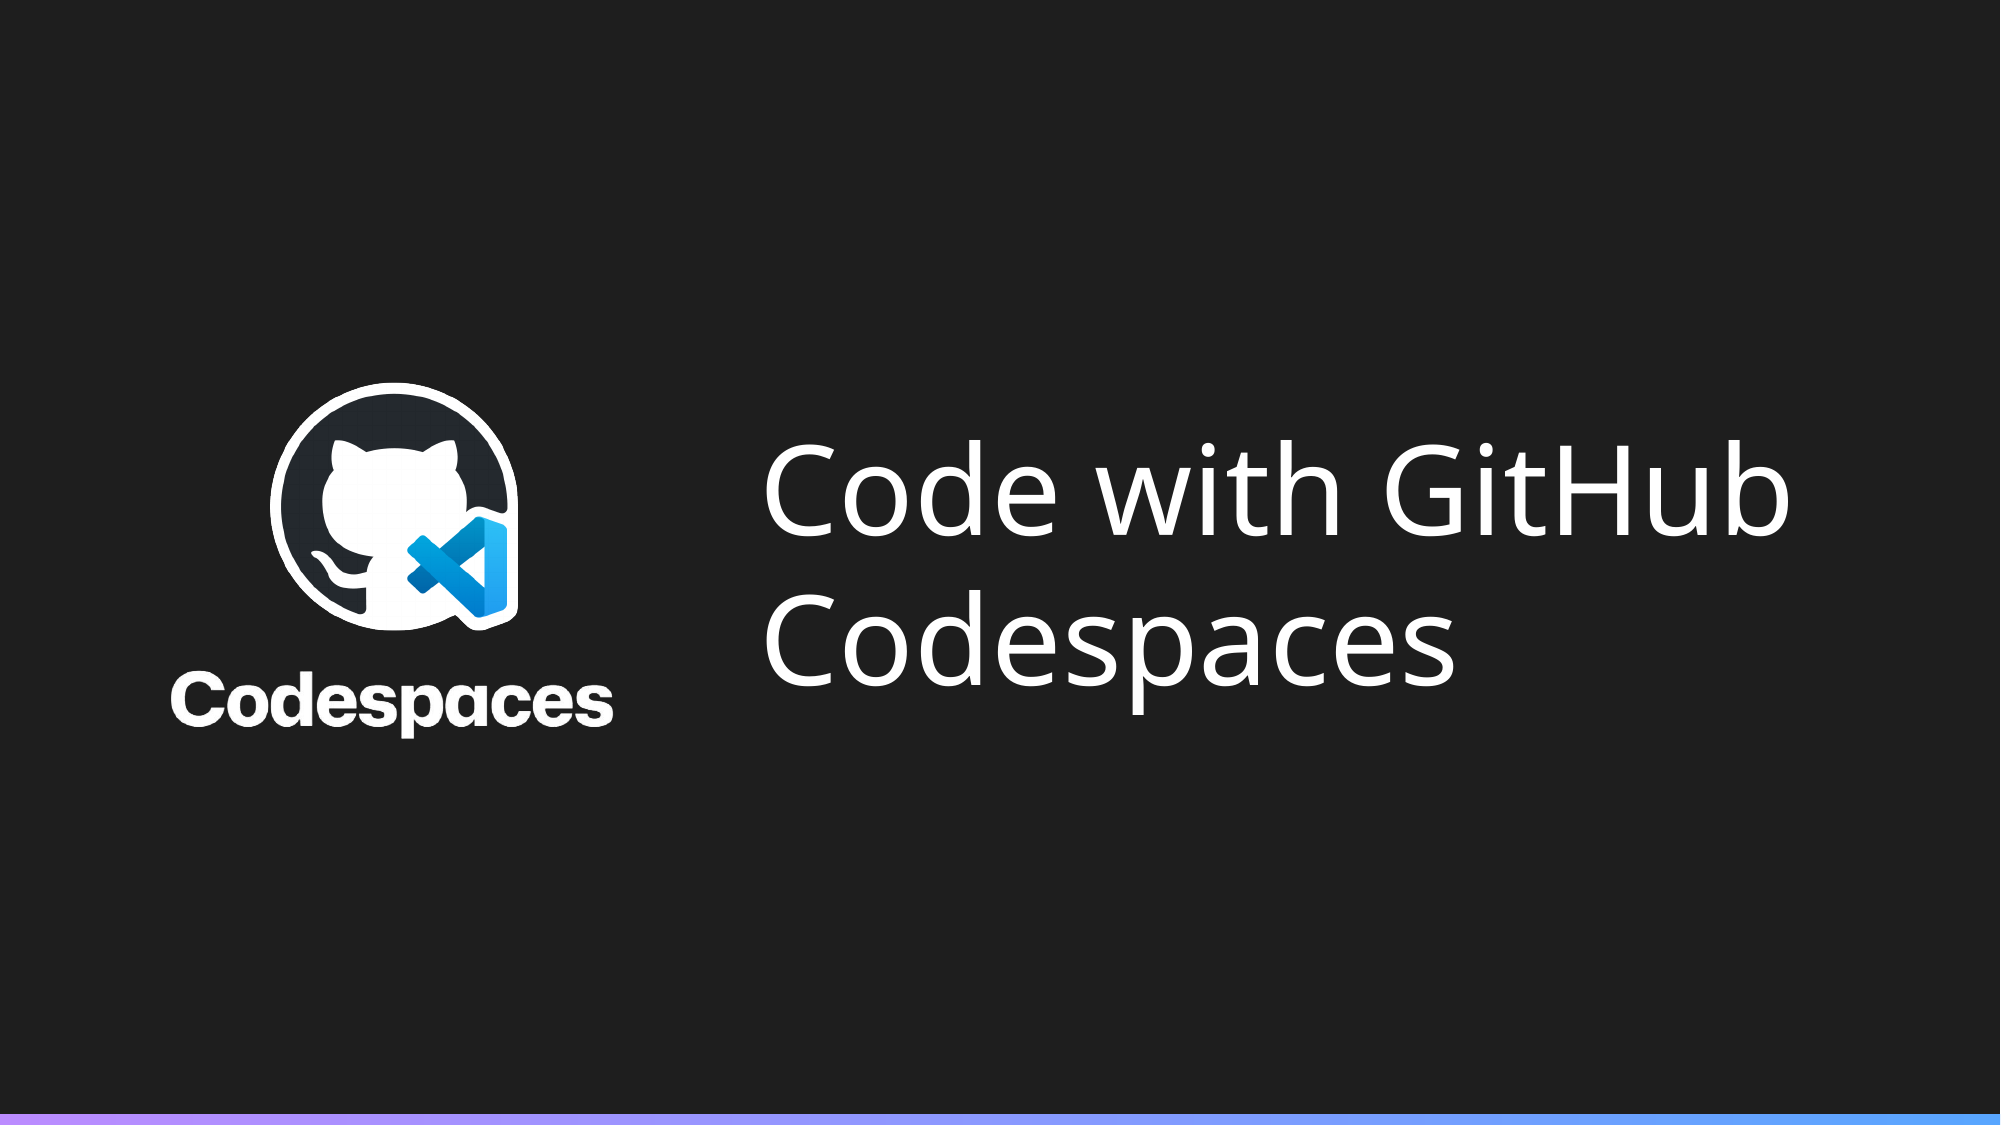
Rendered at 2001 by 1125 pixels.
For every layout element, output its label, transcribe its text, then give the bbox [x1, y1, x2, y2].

text_box Code with GitHub Codespaces [745, 403, 1814, 719]
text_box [165, 382, 623, 743]
